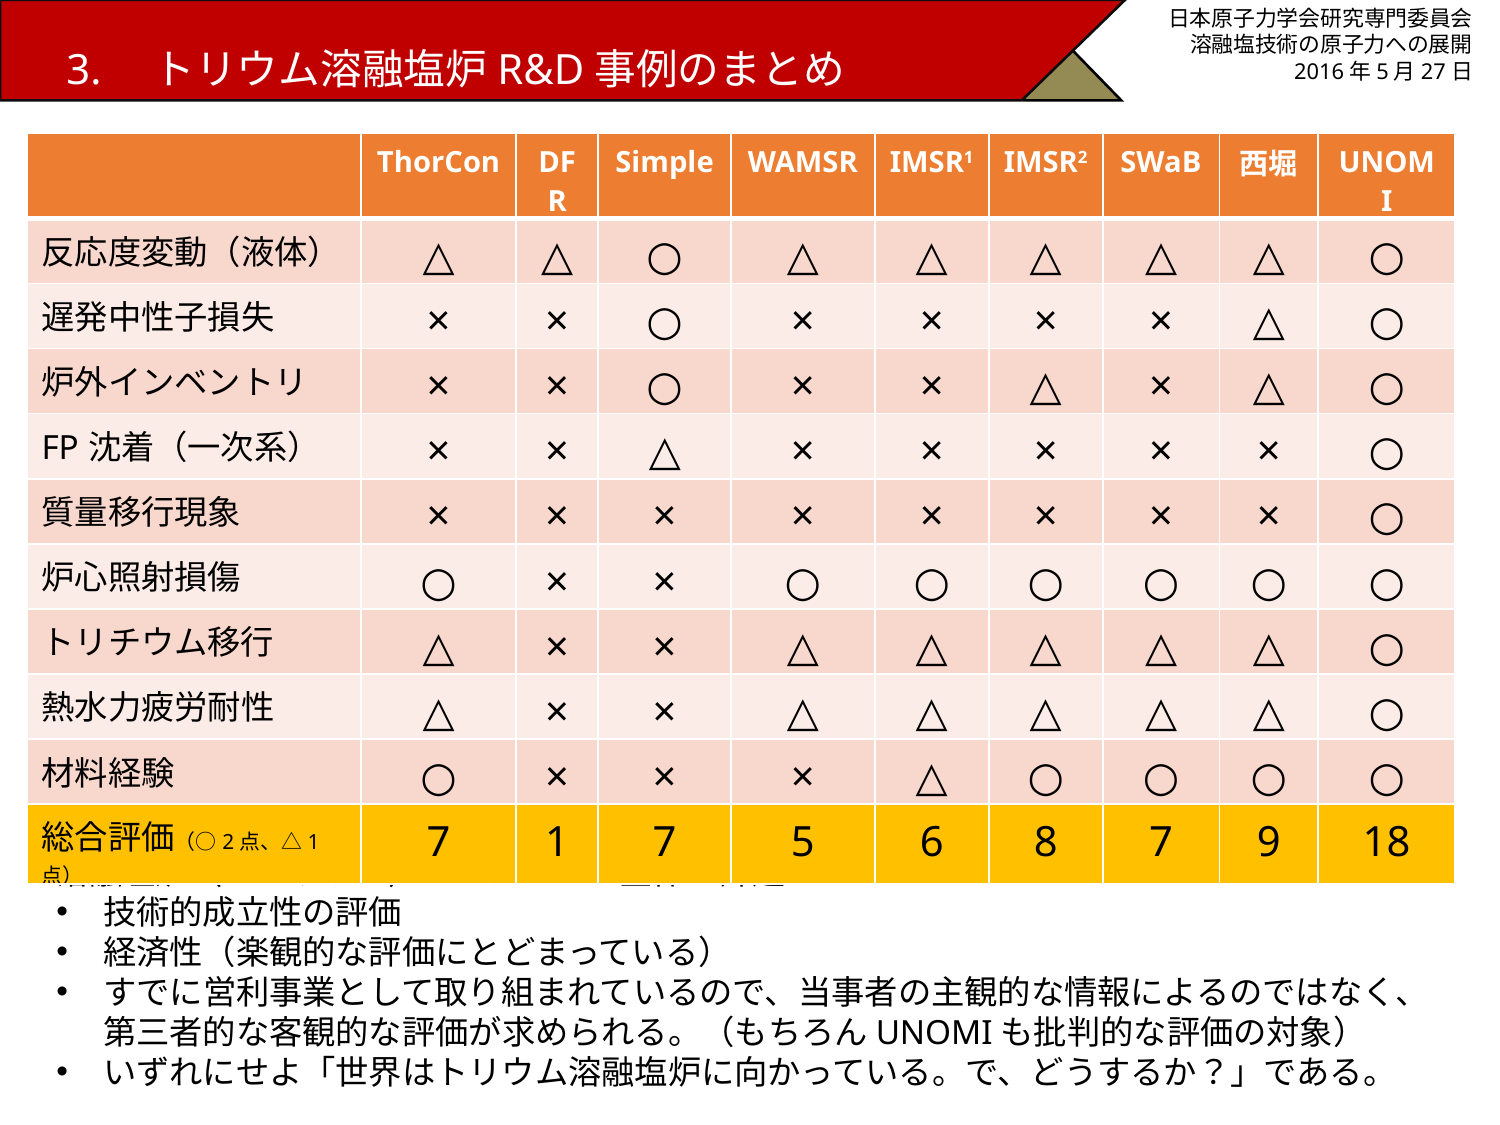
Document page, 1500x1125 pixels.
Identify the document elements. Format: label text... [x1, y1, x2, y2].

table_cell 総合評価（○2点、△1点） [28, 805, 360, 883]
table_cell × [599, 675, 730, 738]
table_cell ○ [990, 545, 1102, 608]
table_cell ○ [990, 740, 1102, 803]
table_cell △ [732, 610, 874, 673]
table_cell × [599, 545, 730, 608]
table_cell FP沈着（一次系） [28, 414, 360, 478]
table_cell × [876, 414, 988, 478]
table_cell 反応度変動（液体） [28, 221, 360, 283]
table_cell × [1104, 349, 1219, 413]
table_cell × [990, 480, 1102, 543]
table_cell ○ [1104, 740, 1219, 803]
table_cell ○ [1319, 284, 1454, 348]
table_cell 1 [517, 805, 597, 883]
table_header ThorCon [362, 134, 515, 216]
table_cell 8 [990, 805, 1102, 883]
table_cell △ [876, 221, 988, 283]
table_cell × [732, 284, 874, 348]
table_cell 6 [876, 805, 988, 883]
table_header SWaB [1104, 134, 1219, 216]
table_header WAMSR [732, 134, 874, 216]
table_header IMSR2 [990, 134, 1102, 216]
table_cell × [362, 480, 515, 543]
table_cell △ [876, 610, 988, 673]
table_cell × [732, 740, 874, 803]
table_cell △ [517, 221, 597, 283]
table_cell × [876, 284, 988, 348]
table_cell ○ [1319, 675, 1454, 738]
table_cell ○ [876, 545, 988, 608]
table_cell △ [990, 349, 1102, 413]
table_cell △ [1220, 221, 1317, 283]
table_cell 質量移行現象 [28, 480, 360, 543]
table_cell △ [1104, 675, 1219, 738]
table_header DFR [517, 134, 597, 216]
table_cell 炉心照射損傷 [28, 545, 360, 608]
table_cell 炉外インベントリ [28, 349, 360, 413]
table_cell × [1104, 284, 1219, 348]
table_cell ○ [1319, 740, 1454, 803]
table_cell × [517, 349, 597, 413]
table_header UNOMI [1319, 134, 1454, 216]
table_cell △ [990, 610, 1102, 673]
table_cell ○ [599, 349, 730, 413]
table_cell × [517, 284, 597, 348]
table_cell × [876, 480, 988, 543]
table_cell △ [1220, 610, 1317, 673]
table_cell ○ [1319, 349, 1454, 413]
table_cell ○ [362, 740, 515, 803]
table_cell × [362, 284, 515, 348]
table_cell ○ [1220, 740, 1317, 803]
table_cell × [599, 740, 730, 803]
table_cell 5 [732, 805, 874, 883]
table_cell 熱水力疲労耐性 [28, 675, 360, 738]
table_cell △ [599, 414, 730, 478]
table_cell × [732, 414, 874, 478]
table_cell △ [1220, 284, 1317, 348]
table_header [28, 134, 360, 216]
table_header IMSR1 [876, 134, 988, 216]
table_cell × [990, 284, 1102, 348]
table_cell × [599, 610, 730, 673]
table_header Simple [599, 134, 730, 216]
text_box 日本原子力学会研究専門委員会 溶融塩技術の原子力への展開 2016年5月27日 [1153, 0, 1488, 91]
table_cell トリチウム移行 [28, 610, 360, 673]
table_cell △ [362, 610, 515, 673]
table_cell × [517, 480, 597, 543]
table_cell ○ [1220, 545, 1317, 608]
table_cell ○ [599, 284, 730, 348]
text_box [1023, 51, 1124, 102]
table_cell ○ [1319, 221, 1454, 283]
table_cell △ [990, 221, 1102, 283]
text_box 溶融塩炉（＋トリウム）ムーブメント全体の課題 技術的成立性の評価 経済性（楽観的な評価にとどまっている） すでに営利事業として取り組まれているので、当事者の主観的な情報によるのではなく、第三者的な客観的な評価が求められる。（もちろんUNOMIも批判的な評価の対象） いずれにせよ「世界はトリウム溶融塩炉に向かっている。で、どうするか？」である。 [41, 885, 1456, 1099]
table_cell △ [732, 221, 874, 283]
table_cell △ [1220, 675, 1317, 738]
table_cell × [732, 480, 874, 543]
table_cell ○ [1319, 480, 1454, 543]
table_header 西堀 [1220, 134, 1317, 216]
table_cell △ [876, 675, 988, 738]
table_cell 9 [1220, 805, 1317, 883]
table_cell × [362, 414, 515, 478]
table_cell △ [1220, 349, 1317, 413]
table_cell ○ [1104, 545, 1219, 608]
table_cell × [517, 740, 597, 803]
table_cell × [990, 414, 1102, 478]
table_cell ○ [599, 221, 730, 283]
table_cell 材料経験 [28, 740, 360, 803]
table_cell △ [362, 221, 515, 283]
table_cell 7 [362, 805, 515, 883]
table_cell ○ [362, 545, 515, 608]
table_cell 7 [1104, 805, 1219, 883]
table_cell △ [1104, 610, 1219, 673]
table_cell × [599, 480, 730, 543]
table_cell × [517, 675, 597, 738]
table_cell ○ [1319, 610, 1454, 673]
table_cell △ [876, 740, 988, 803]
table_cell 遅発中性子損失 [28, 284, 360, 348]
table_cell × [517, 545, 597, 608]
table_cell × [517, 414, 597, 478]
table_cell 7 [599, 805, 730, 883]
table_cell × [732, 349, 874, 413]
table_cell 18 [1319, 805, 1454, 883]
table_cell × [362, 349, 515, 413]
table_cell × [876, 349, 988, 413]
table_cell ○ [1319, 414, 1454, 478]
table_cell × [1104, 480, 1219, 543]
table_cell × [1220, 414, 1317, 478]
table_cell × [517, 610, 597, 673]
table_cell ○ [1319, 545, 1454, 608]
table_cell △ [1104, 221, 1219, 283]
text_box 3. トリウム溶融塩炉R&D事例のまとめ [0, 0, 1127, 102]
table_cell △ [732, 675, 874, 738]
table_cell △ [990, 675, 1102, 738]
table_cell × [1104, 414, 1219, 478]
table_cell ○ [732, 545, 874, 608]
table_cell × [1220, 480, 1317, 543]
table_cell △ [362, 675, 515, 738]
